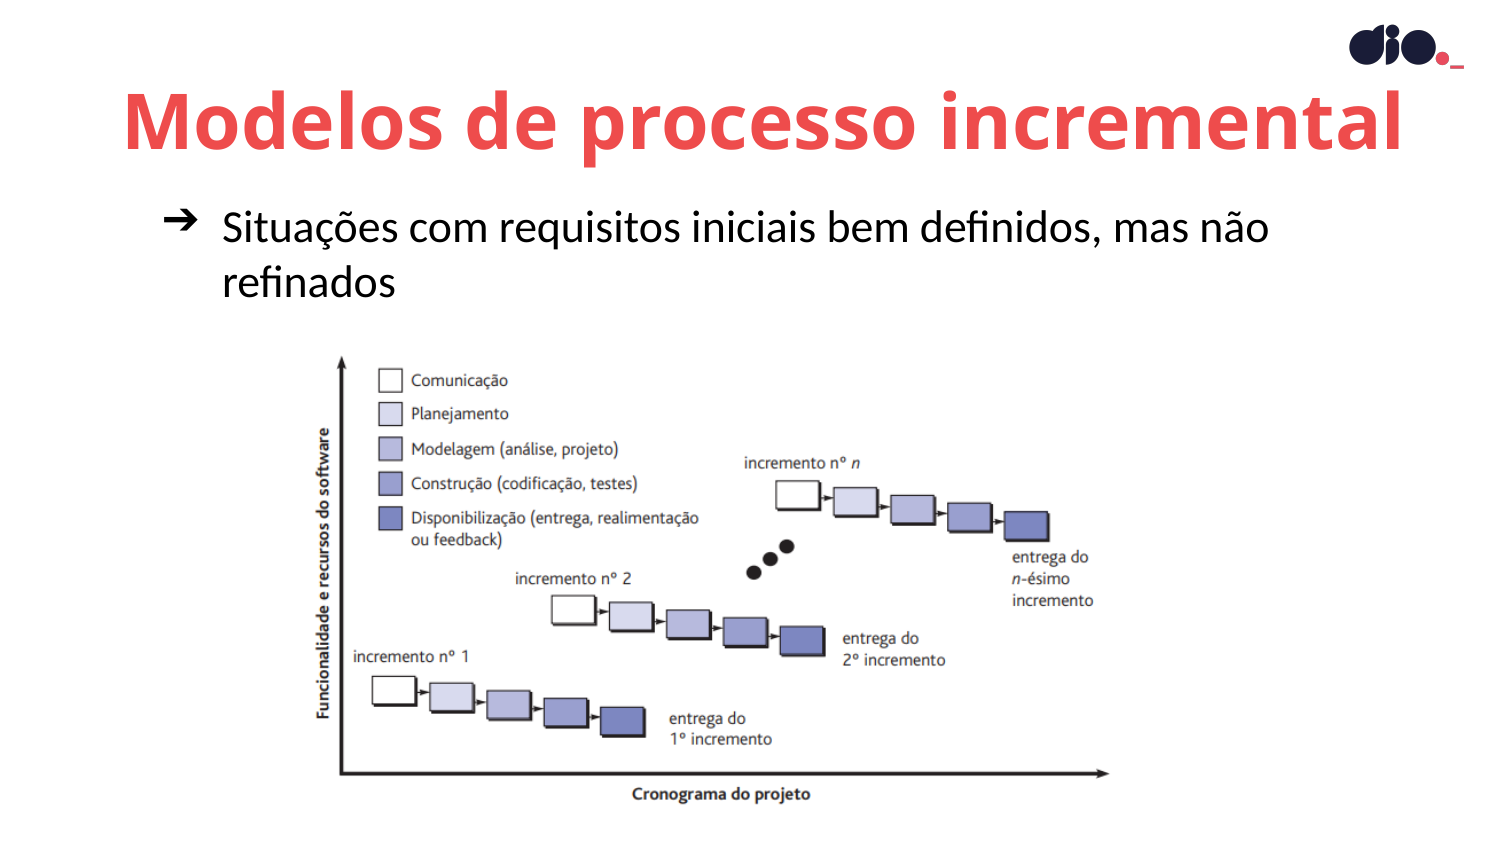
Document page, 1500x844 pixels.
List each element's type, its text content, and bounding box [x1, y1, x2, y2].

picture [280, 345, 1188, 818]
picture [1334, 15, 1474, 78]
text_box Situações com requisitos iniciais bem definidos, mas não refinados [132, 181, 1336, 322]
text_box Modelos de processo incremental [106, 42, 1426, 182]
